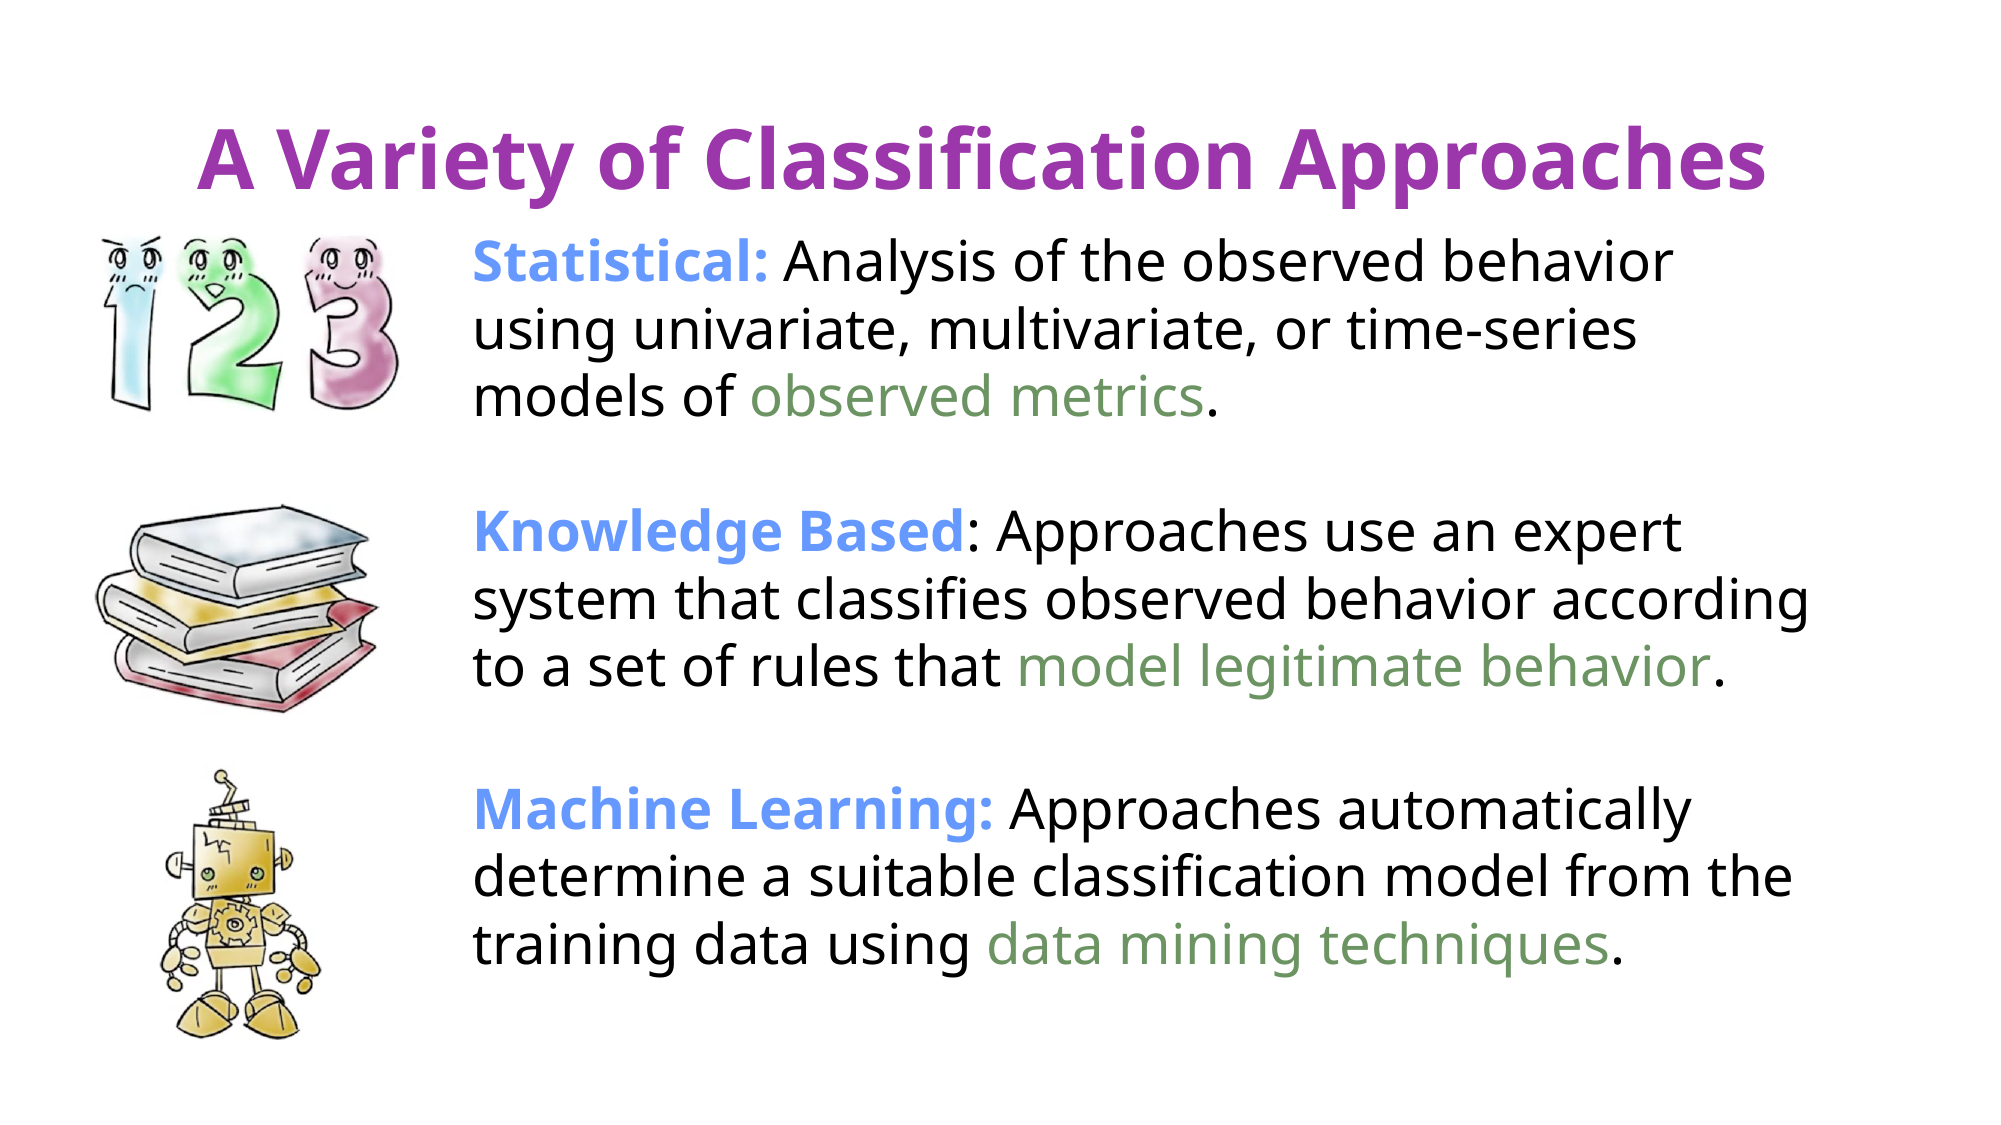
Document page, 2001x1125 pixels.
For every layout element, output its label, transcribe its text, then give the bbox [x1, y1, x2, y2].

picture [48, 205, 426, 1052]
title A Variety of Classification Approaches [133, 37, 1834, 225]
list Statistical: Analysis of the observed behavior using univariate, multivariate, or time-series models of observed metrics. Knowledge Based: Approaches use an expert system that classifies observed behavior according to a set of rules that model legitimate behavior. Machine Learning: Approaches automatically determine a suitable classification model from the training data using data mining techniques. [452, 206, 1838, 1088]
